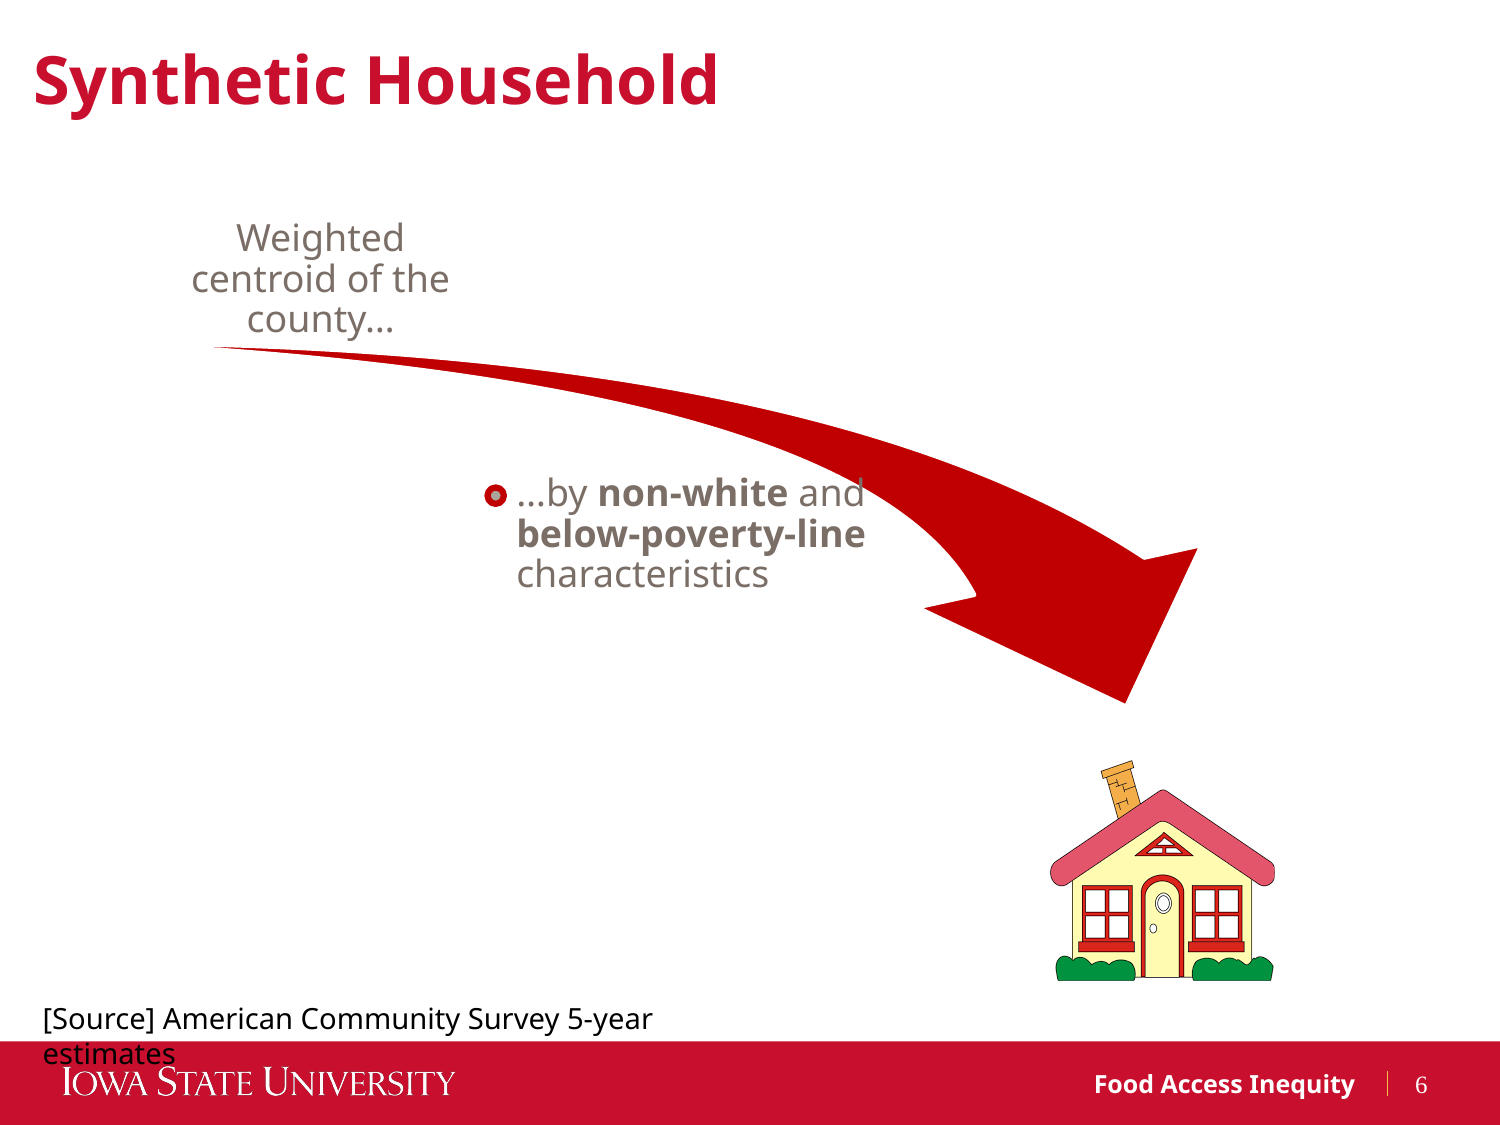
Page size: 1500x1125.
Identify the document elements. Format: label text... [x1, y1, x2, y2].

text_box Synthetic Household [24, 22, 1469, 145]
text_box [Source] American Community Survey 5-year estimates [27, 992, 778, 1078]
picture [62, 1078, 456, 1100]
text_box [99, 144, 1251, 896]
picture [1050, 760, 1276, 981]
